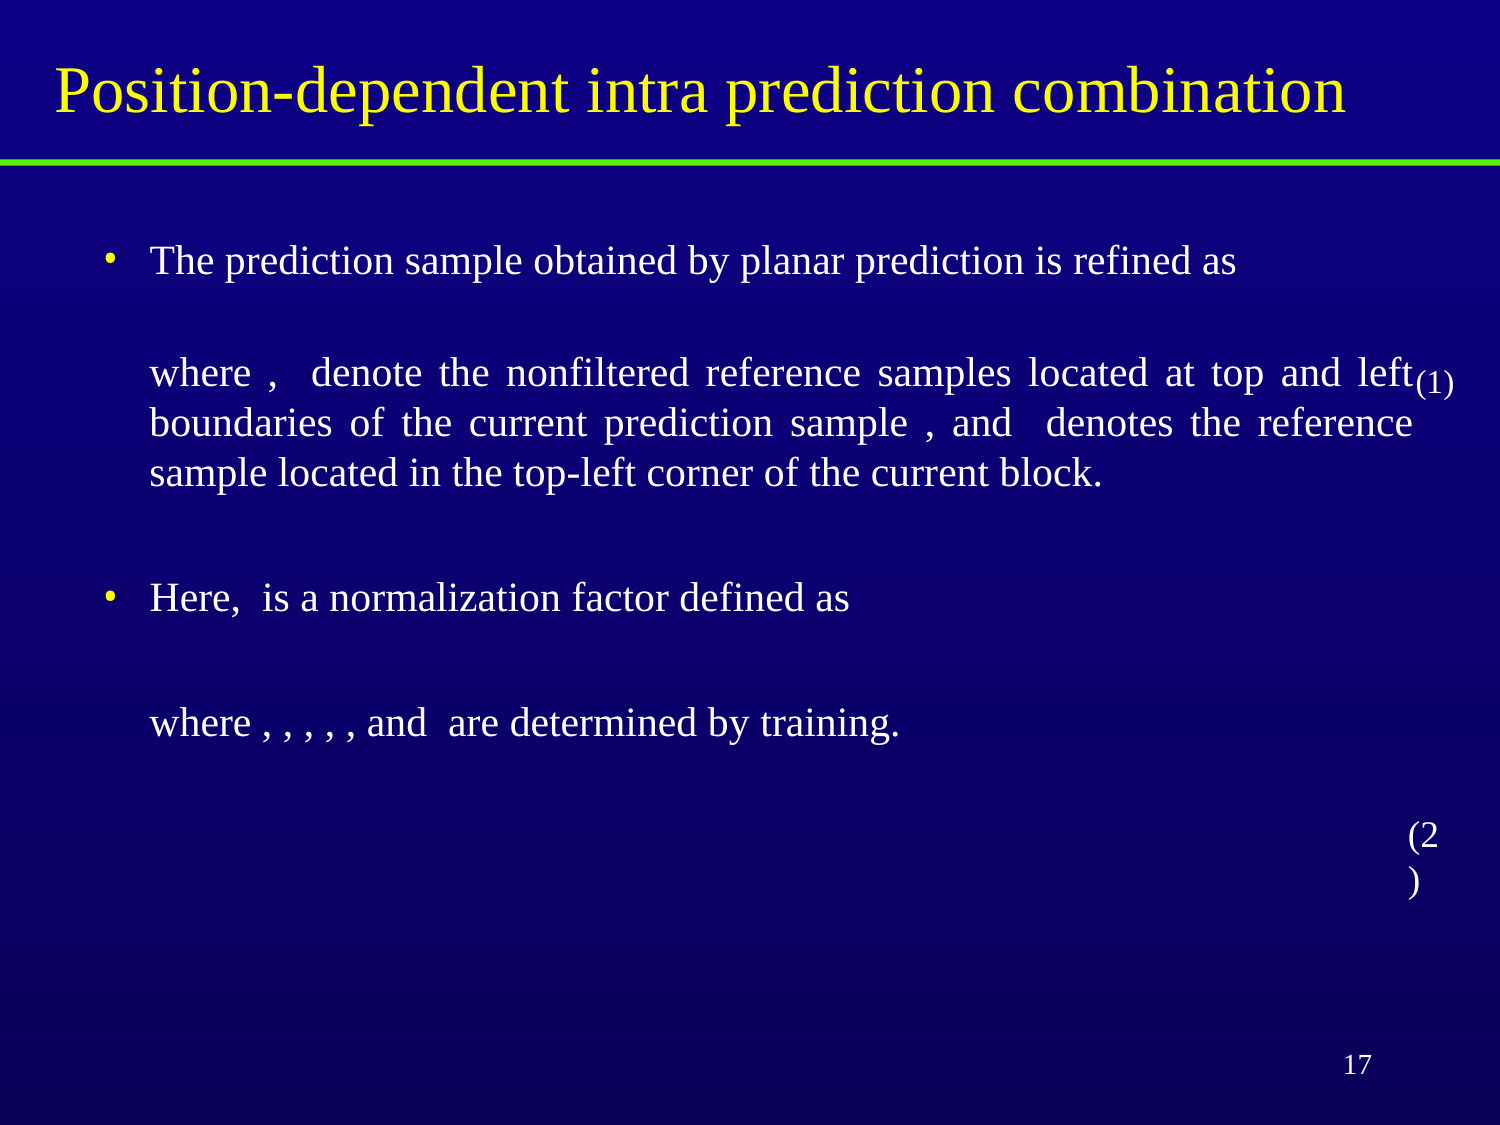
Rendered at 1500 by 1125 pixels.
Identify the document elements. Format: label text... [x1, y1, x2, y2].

text_box (2) [1393, 802, 1466, 908]
slide_number 17 [1074, 1024, 1388, 1101]
text_box (1) [1400, 353, 1474, 408]
title Position-dependent intra prediction combination [39, 46, 1459, 136]
